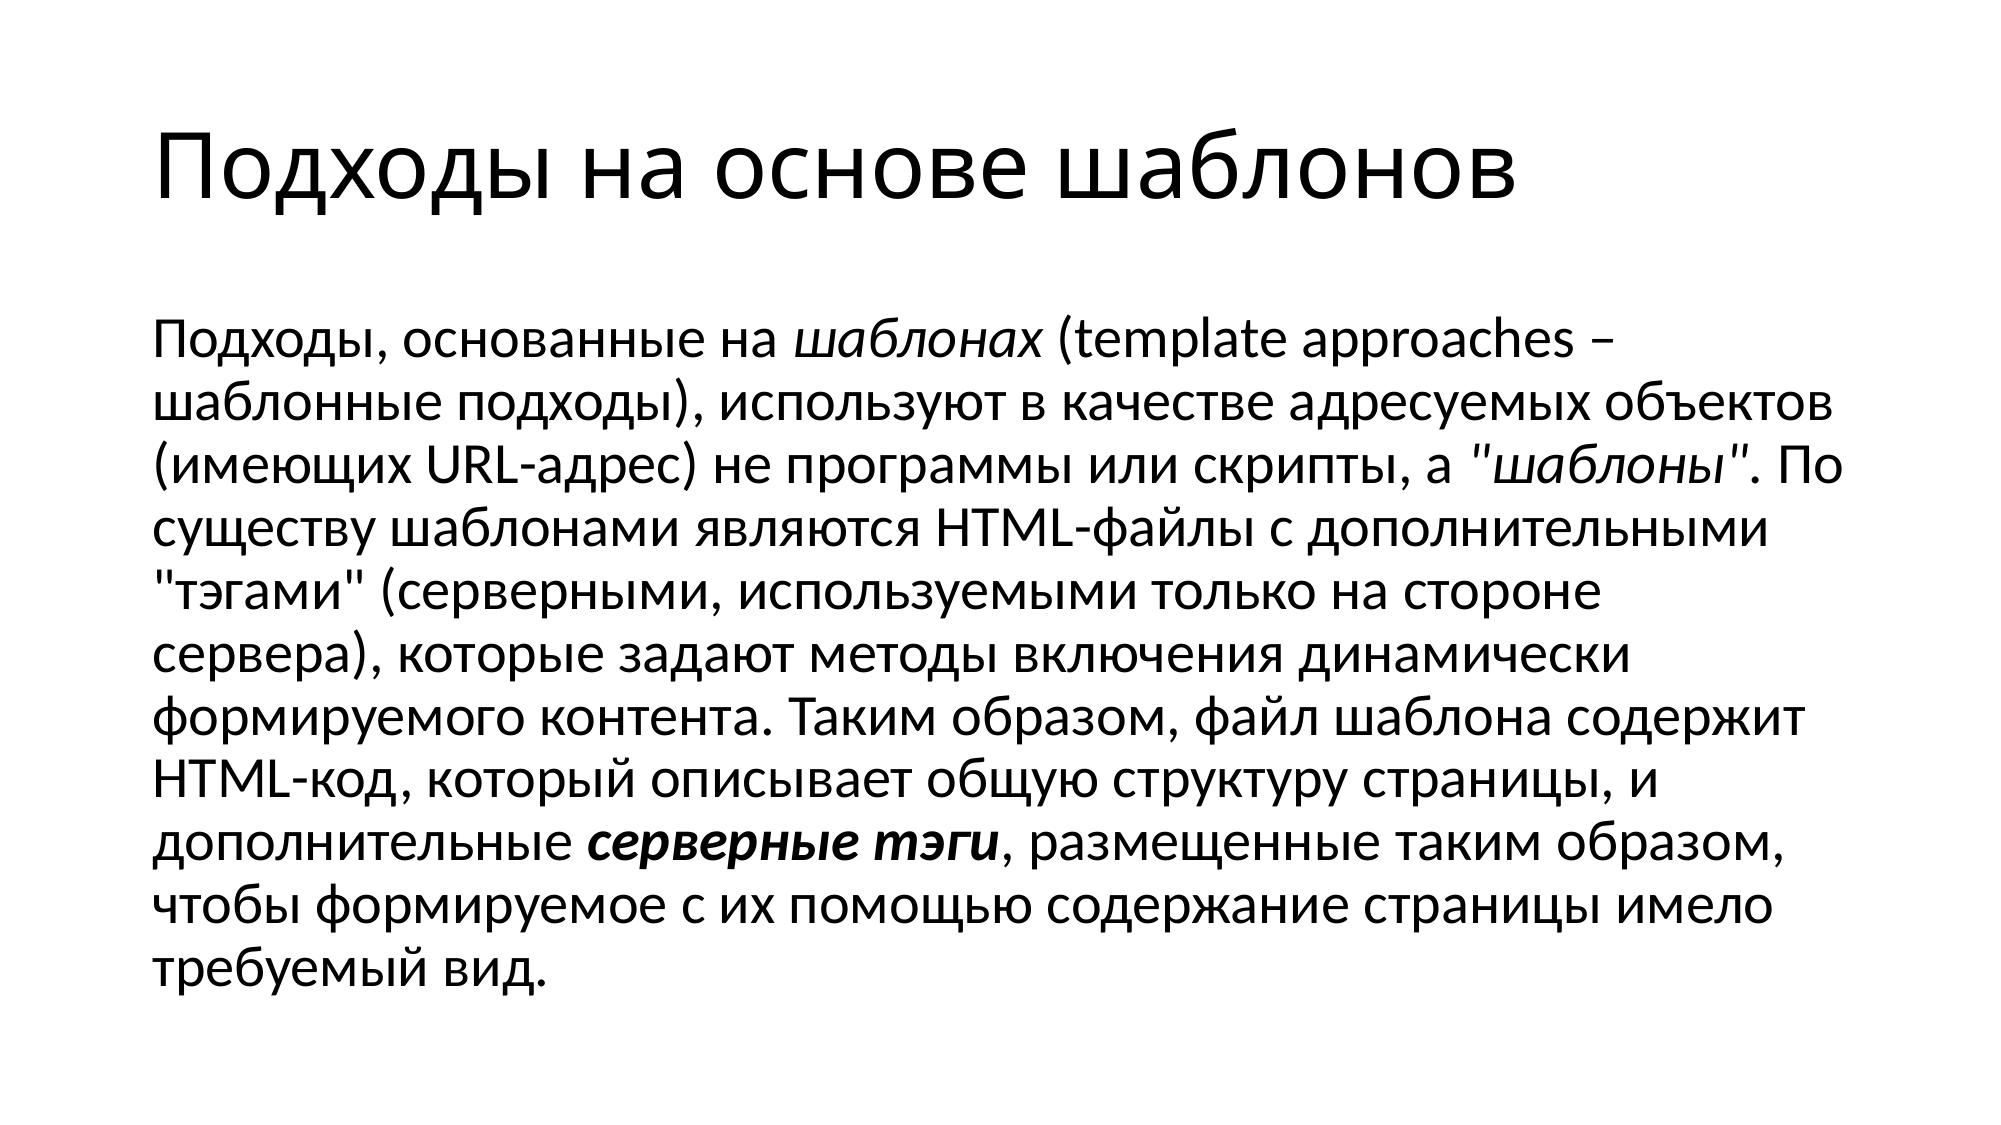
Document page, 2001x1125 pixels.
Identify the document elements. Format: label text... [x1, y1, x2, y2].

title Подходы на основе шаблонов [137, 59, 1863, 278]
list Подходы, основанные на шаблонах (template approaches – шаблонные подходы), используют в качестве адресуемых объектов (имеющих URL-адрес) не программы или скрипты, а "шаблоны". По существу шаблонами являются HTML-файлы с дополнительными "тэгами" (серверными, используемыми только на стороне сервера), которые задают методы включения динамически формируемого контента. Таким образом, файл шаблона содержит HTML-код, который описывает общую структуру страницы, и дополнительные серверные тэги, размещенные таким образом, чтобы формируемое с их помощью содержание страницы имело требуемый вид. [137, 299, 1863, 1014]
